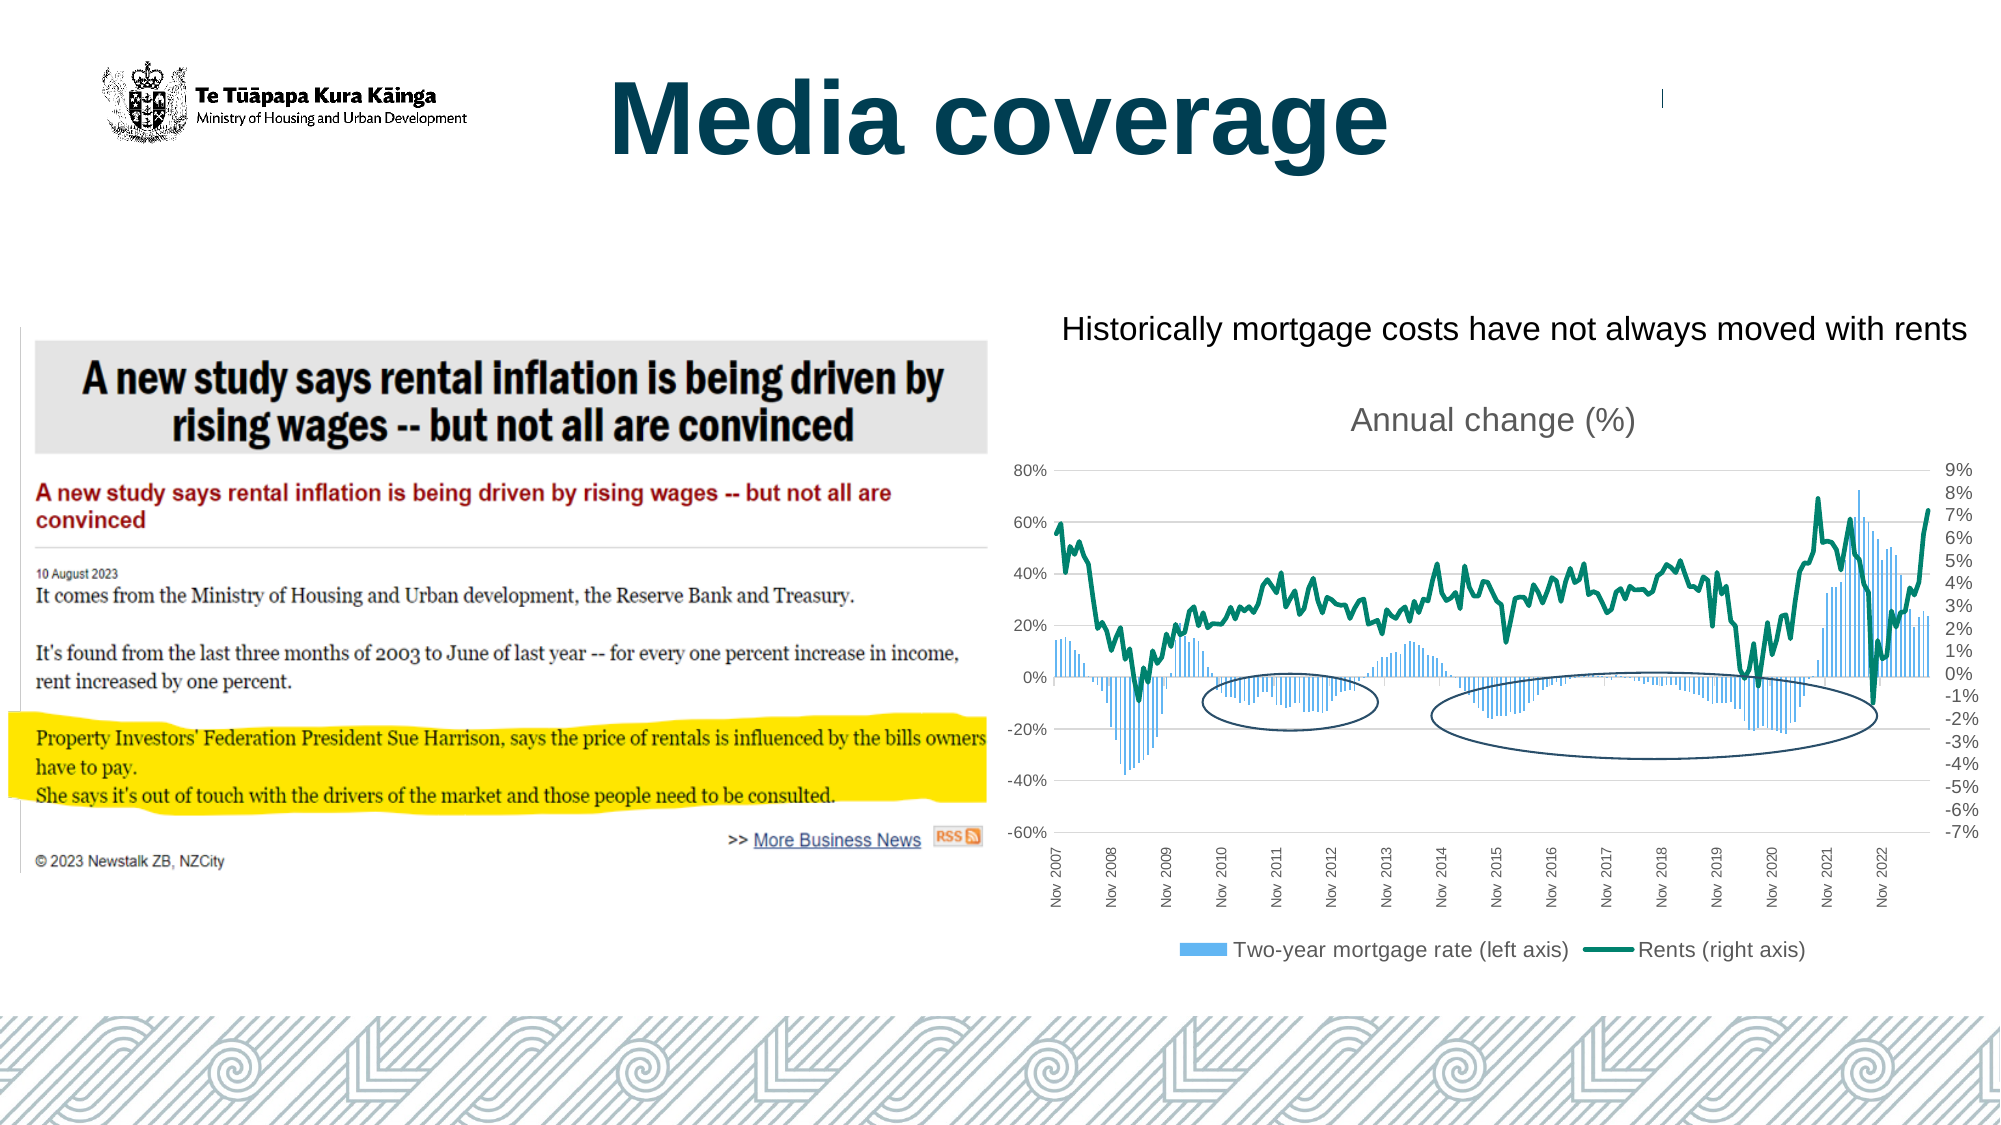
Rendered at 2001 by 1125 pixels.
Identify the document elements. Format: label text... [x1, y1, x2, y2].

picture [92, 54, 476, 151]
picture [0, 1016, 2000, 1125]
text_box Historically mortgage costs have not always moved with rents [1046, 299, 2000, 355]
chart [987, 371, 2000, 968]
picture [7, 327, 988, 873]
title Media coverage [137, 59, 1863, 182]
